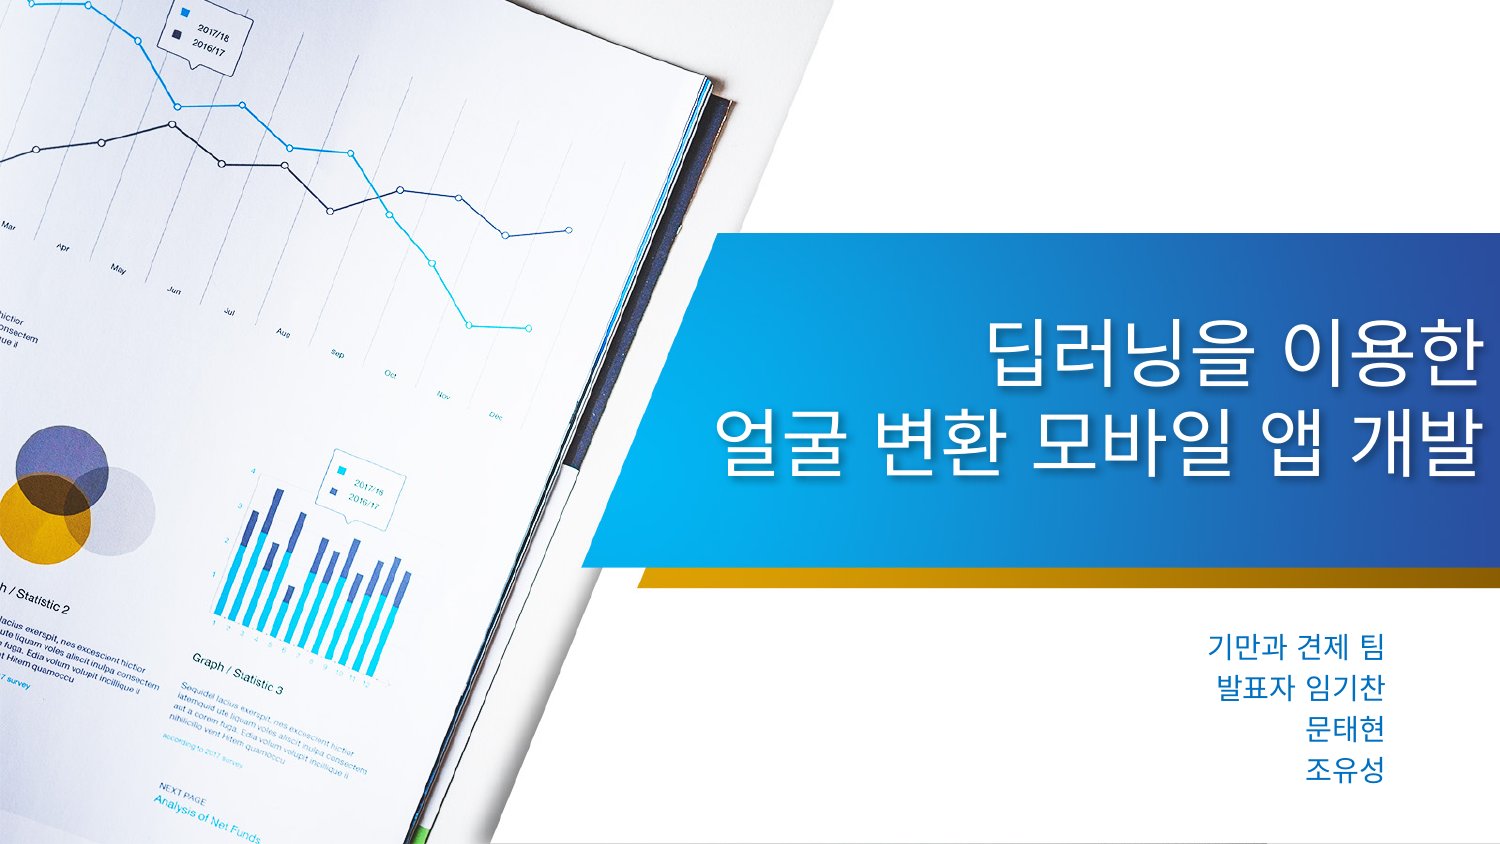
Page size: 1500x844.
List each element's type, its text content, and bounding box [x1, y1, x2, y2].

subtitle 기만과 견제 팀 발표자 임기찬 문태현 조유성 [73, 622, 1402, 773]
picture [0, 0, 1500, 844]
title 딥러닝을 이용한 얼굴 변환 모바일 앱 개발 [474, 271, 1500, 523]
